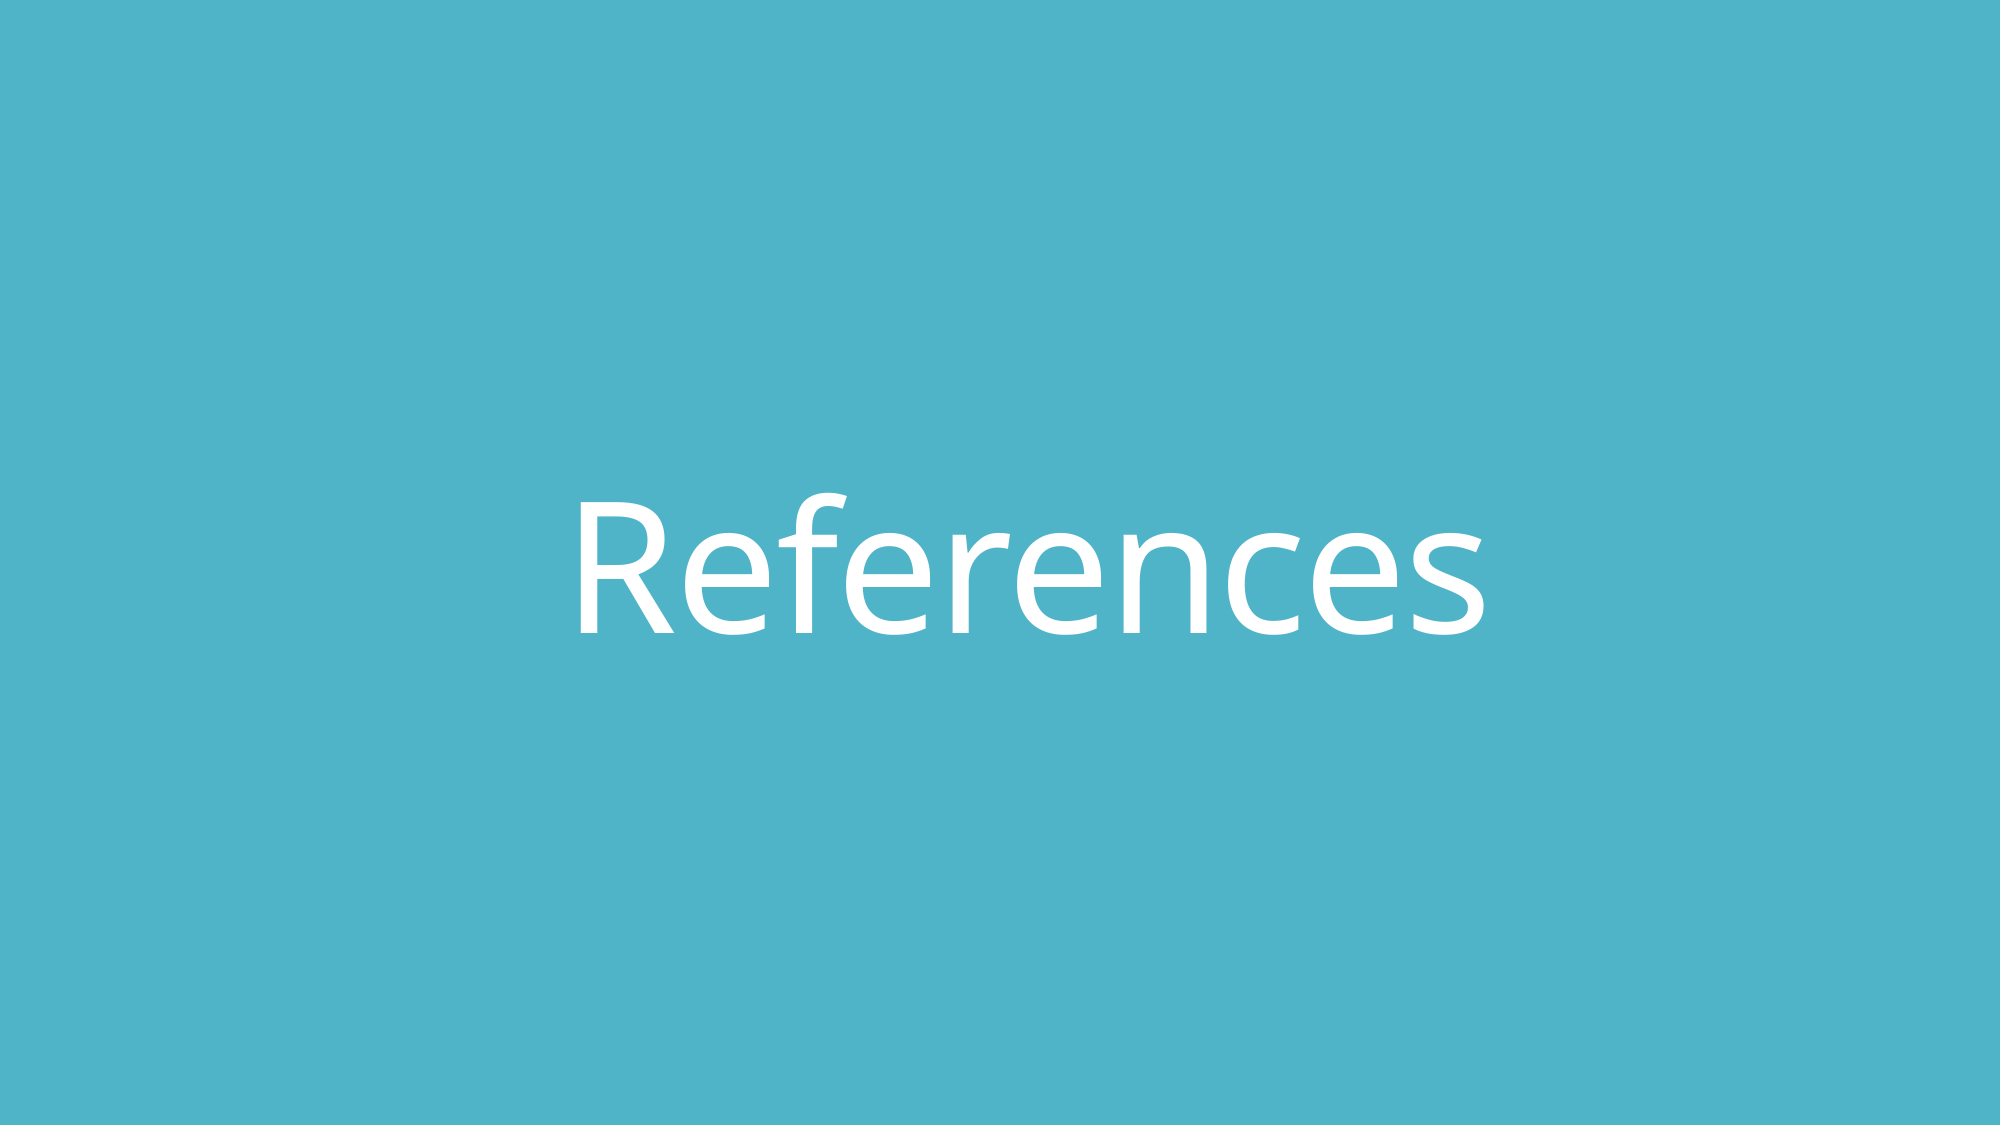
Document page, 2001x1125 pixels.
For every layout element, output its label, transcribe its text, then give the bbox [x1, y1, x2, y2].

title References [98, 126, 1868, 677]
